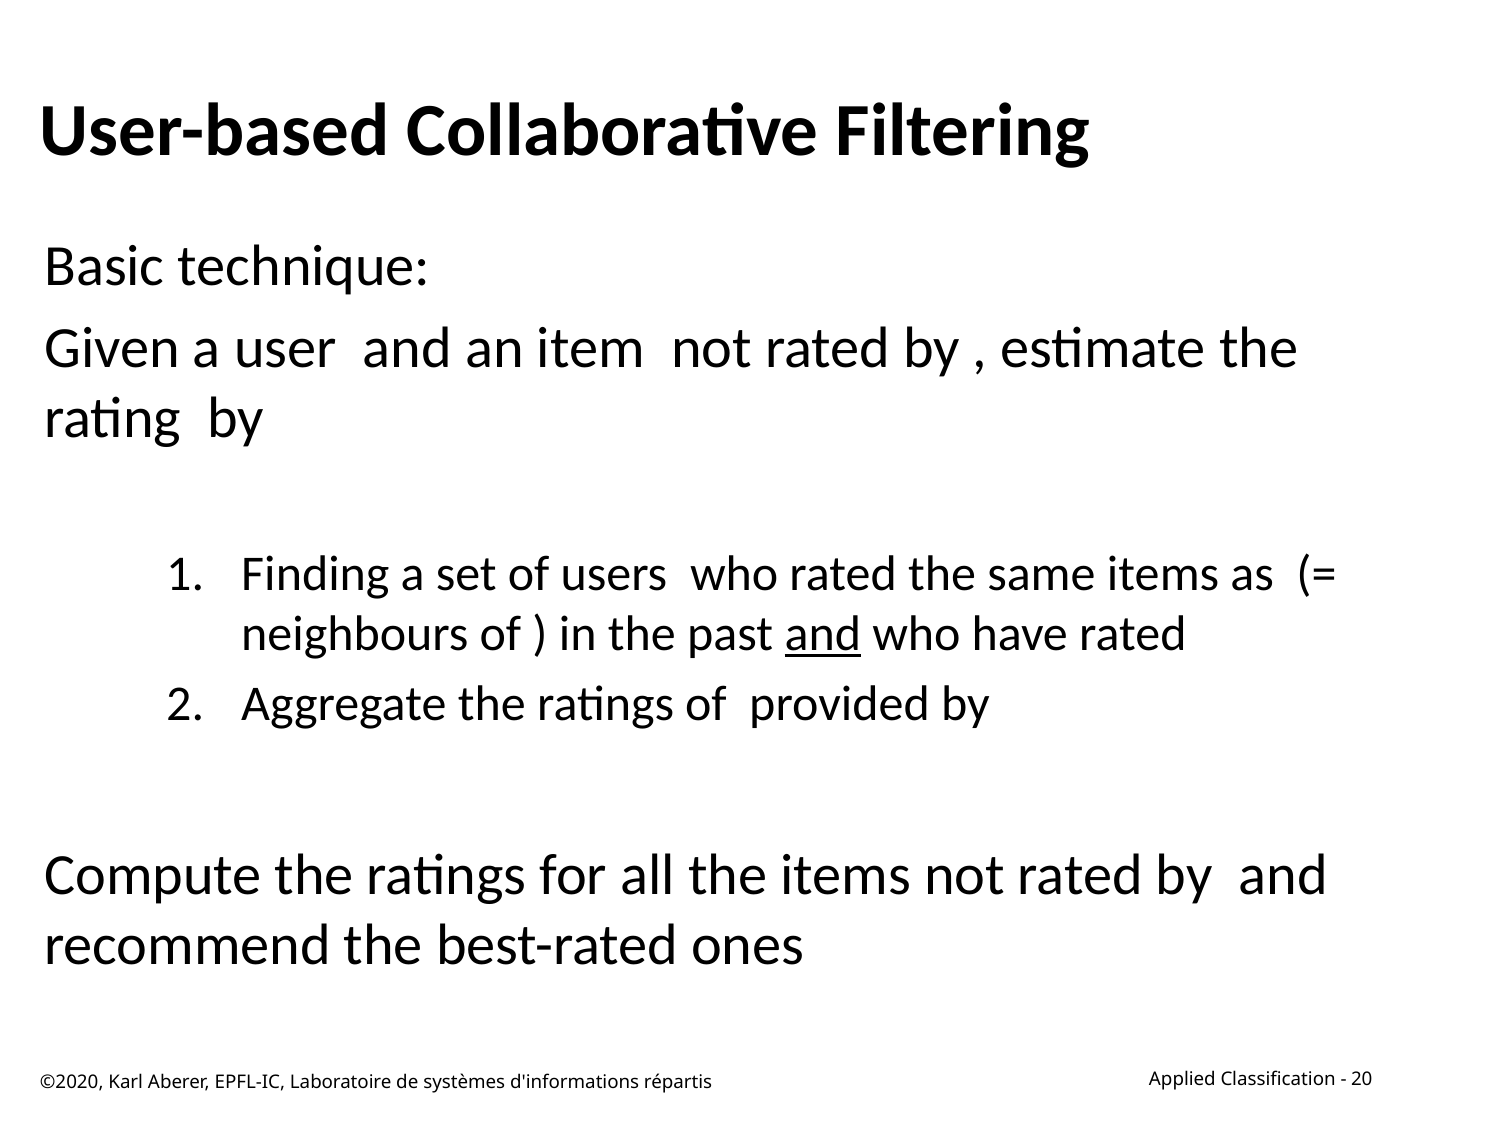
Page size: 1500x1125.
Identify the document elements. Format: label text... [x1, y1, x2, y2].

title User-based Collaborative Filtering [24, 49, 1388, 201]
footer ©2020, Karl Aberer, EPFL-IC, Laboratoire de systèmes d'informations répartis [24, 1062, 988, 1101]
